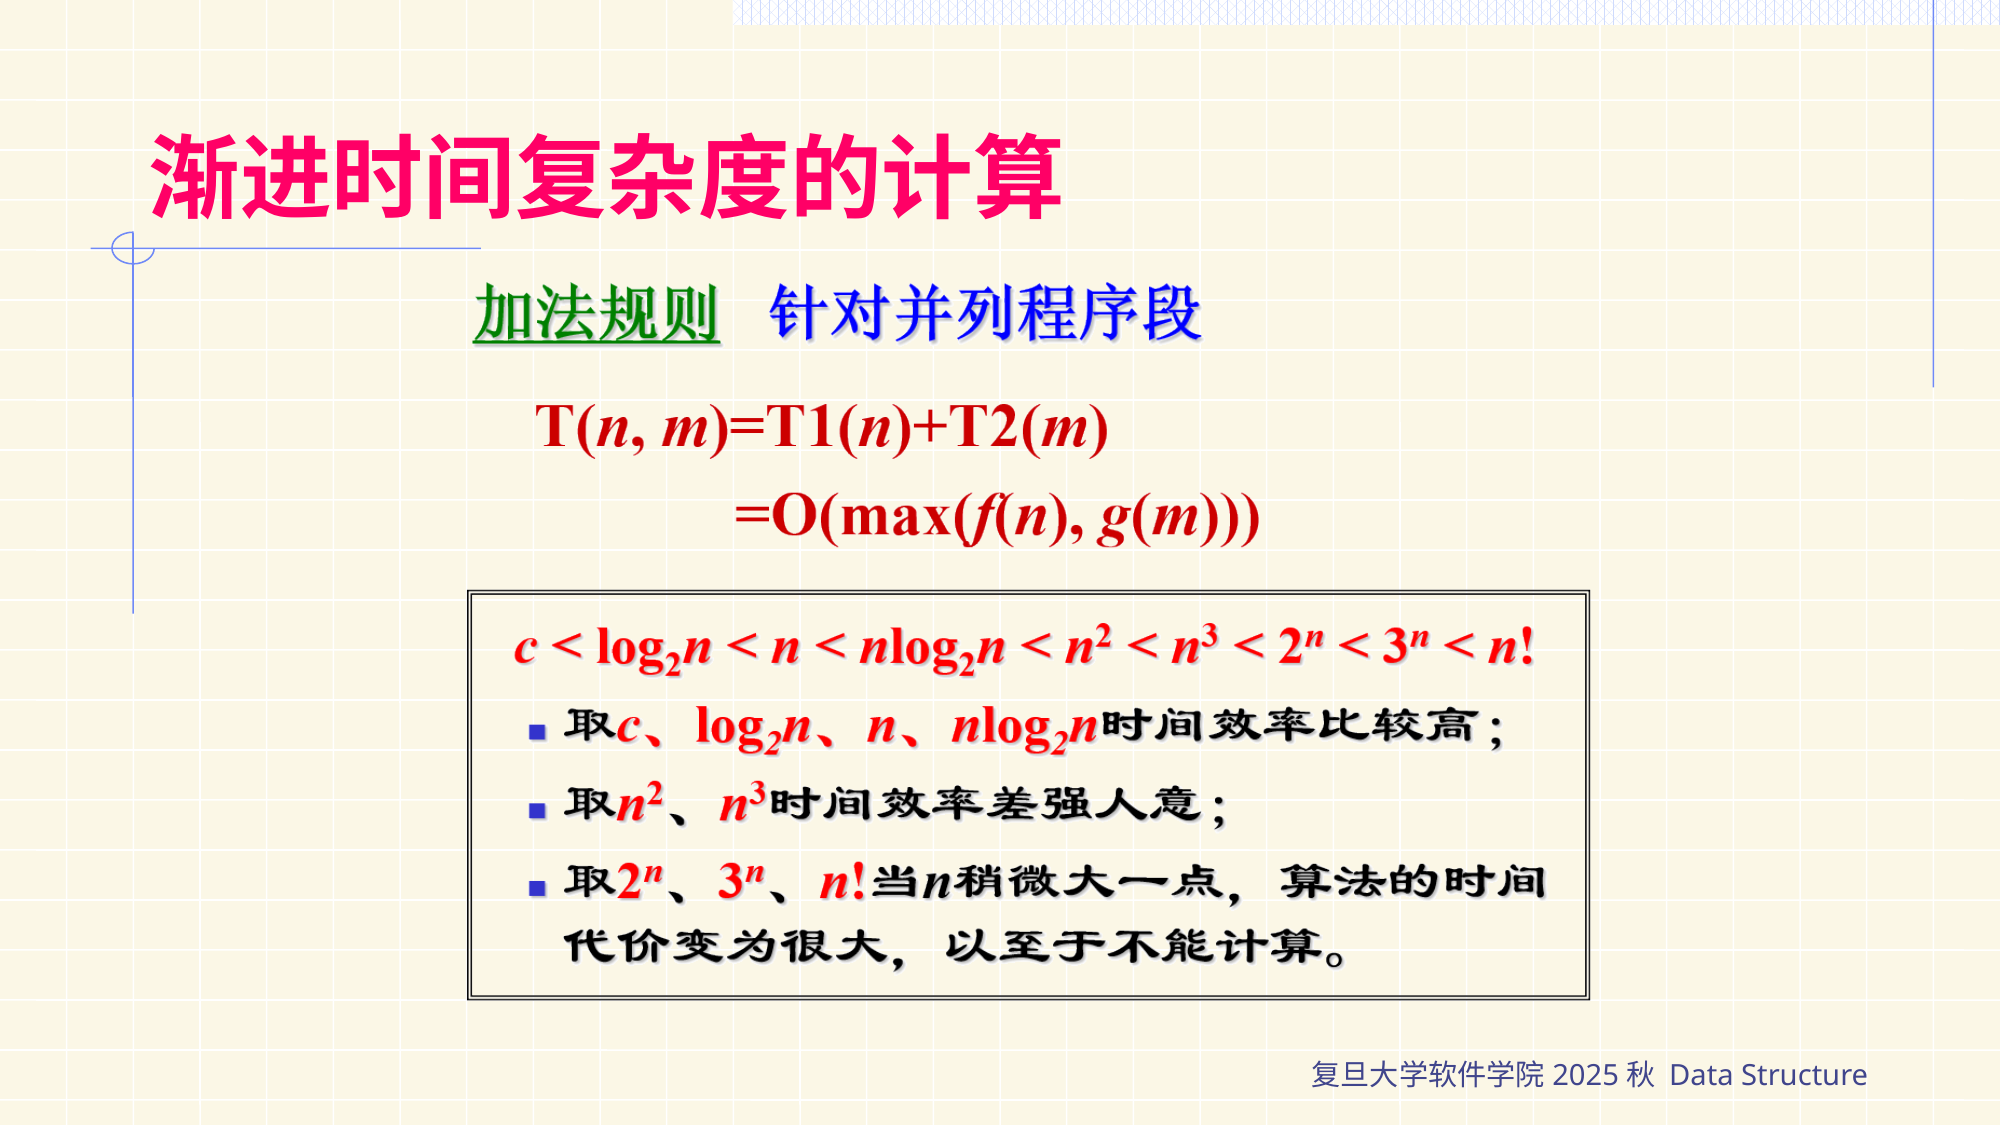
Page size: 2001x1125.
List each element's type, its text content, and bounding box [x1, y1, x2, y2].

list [441, 266, 1625, 1033]
title 渐进时间复杂度的计算 [133, 50, 1834, 238]
